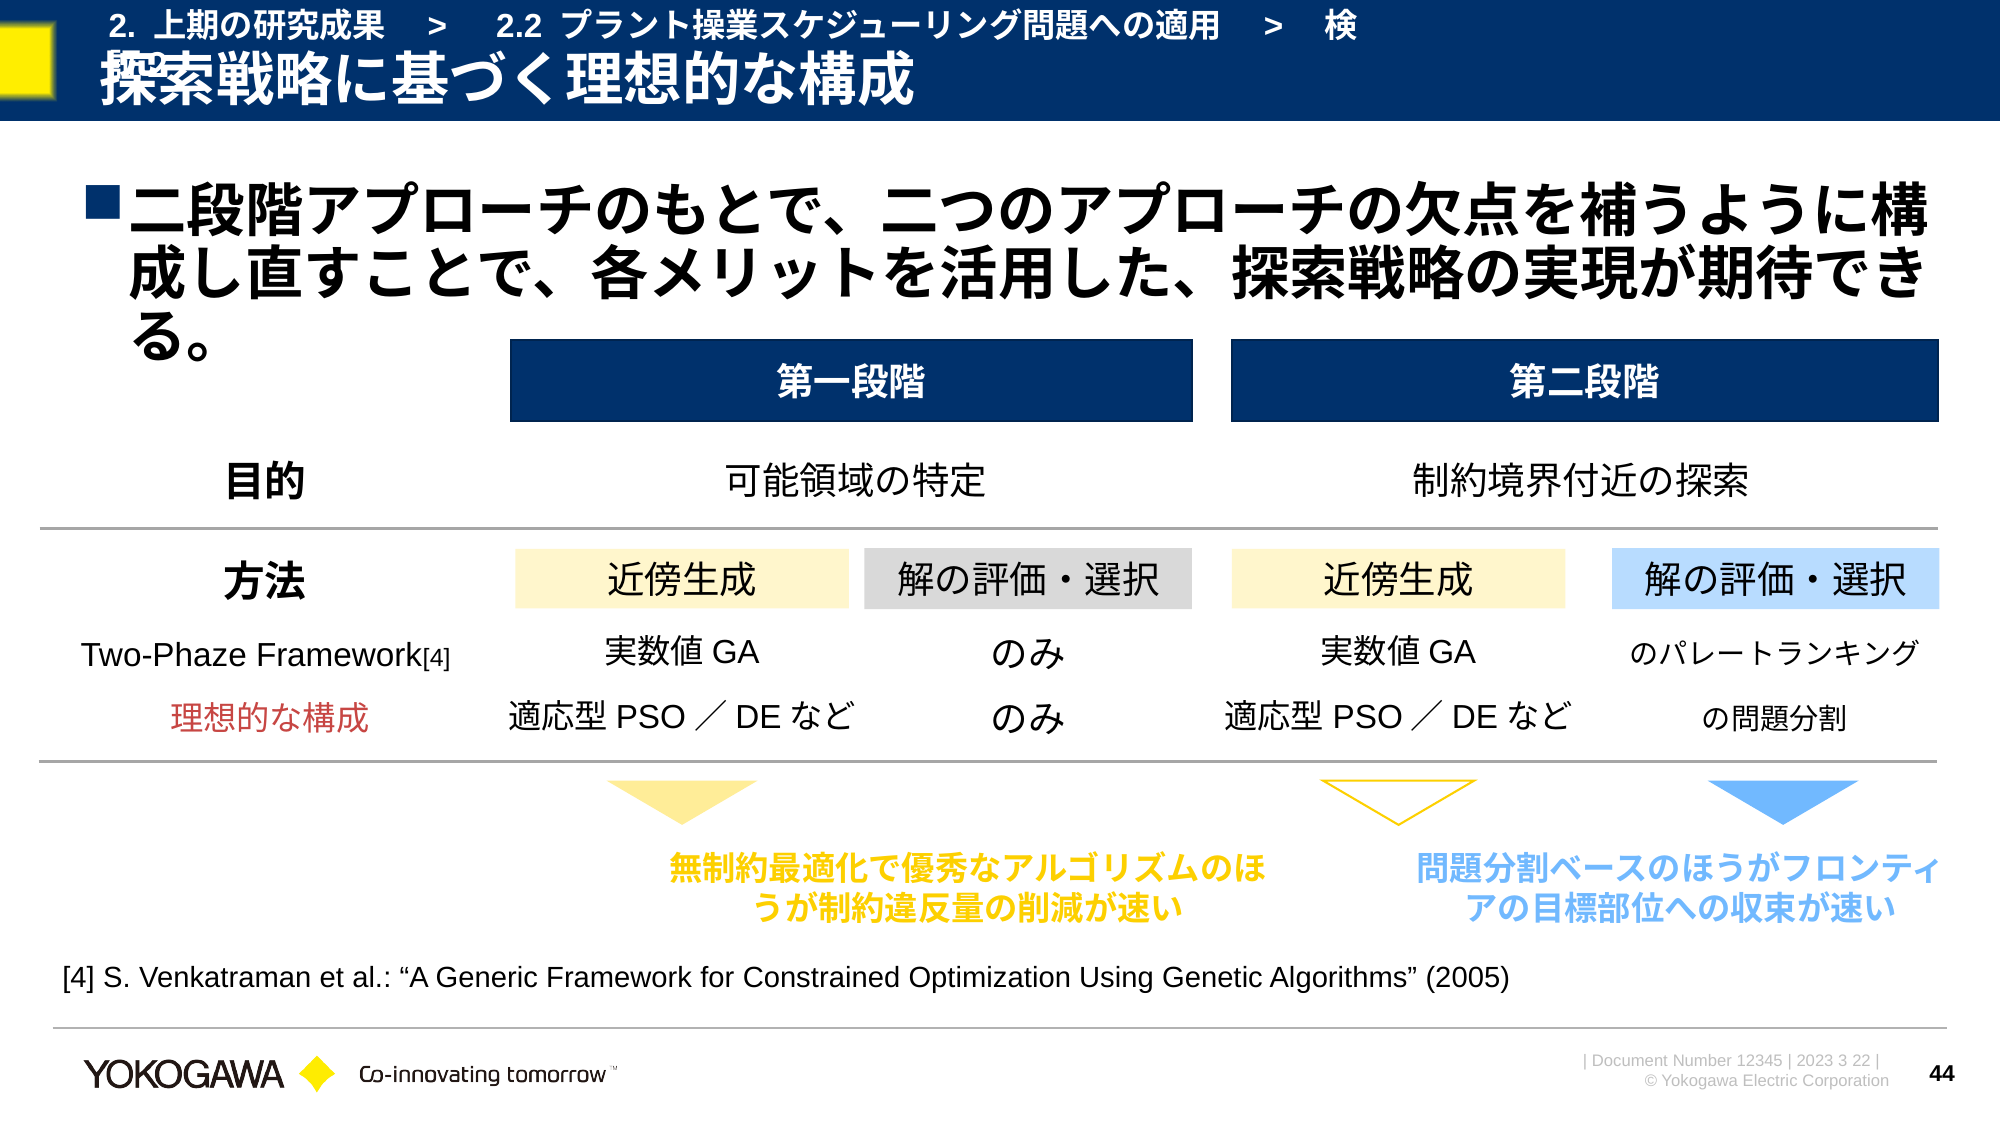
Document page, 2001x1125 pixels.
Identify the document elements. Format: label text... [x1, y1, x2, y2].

text_box 理想的な構成 [155, 690, 385, 745]
text_box 目的 [208, 447, 322, 513]
text_box 方法 [208, 547, 322, 613]
title 探索戦略に基づく理想的な構成 [84, 39, 1955, 125]
text_box [1703, 779, 1863, 827]
text_box [4] S. Venkatraman et al.: “A Generic Framework for Constrained Optimization Using Genetic Algorithms” (2005) [47, 950, 1865, 1001]
text_box 第一段階 [510, 339, 1193, 422]
slide_number 44 [1904, 1042, 1970, 1103]
text_box 適応型PSO／DEなど [1209, 687, 1588, 743]
text_box 実数値GA [589, 623, 775, 678]
picture [0, 6, 69, 115]
text_box [1319, 779, 1478, 827]
text_box 二段階アプローチのもとで、二つのアプローチの欠点を補うように構成し直すことで、各メリットを活用した、探索戦略の実現が期待できる。 [66, 173, 1955, 271]
text_box 近傍生成 [514, 548, 850, 609]
text_box 無制約最適化で優秀なアルゴリズムのほうが制約違反量の削減が速い [640, 839, 1295, 935]
text_box Two-Phaze Framework[4] [65, 625, 466, 681]
text_box 可能領域の特定 [709, 449, 1002, 510]
text_box 問題分割ベースのほうがフロンティアの目標部位への収束が速い [1392, 839, 1970, 935]
text_box 2. 上期の研究成果 > 2.2 プラント操業スケジューリング問題への適用 > 検証２ [93, 0, 1399, 92]
text_box 制約境界付近の探索 [1398, 449, 1766, 510]
text_box [602, 779, 762, 827]
text_box 解の評価・選択 [863, 547, 1193, 610]
text_box 解の評価・選択 [1611, 547, 1941, 610]
text_box 適応型PSO／DEなど [493, 687, 871, 743]
picture [83, 1055, 617, 1093]
text_box 第二段階 [1231, 339, 1939, 422]
text_box 実数値GA [1305, 623, 1492, 678]
text_box 近傍生成 [1231, 548, 1566, 609]
